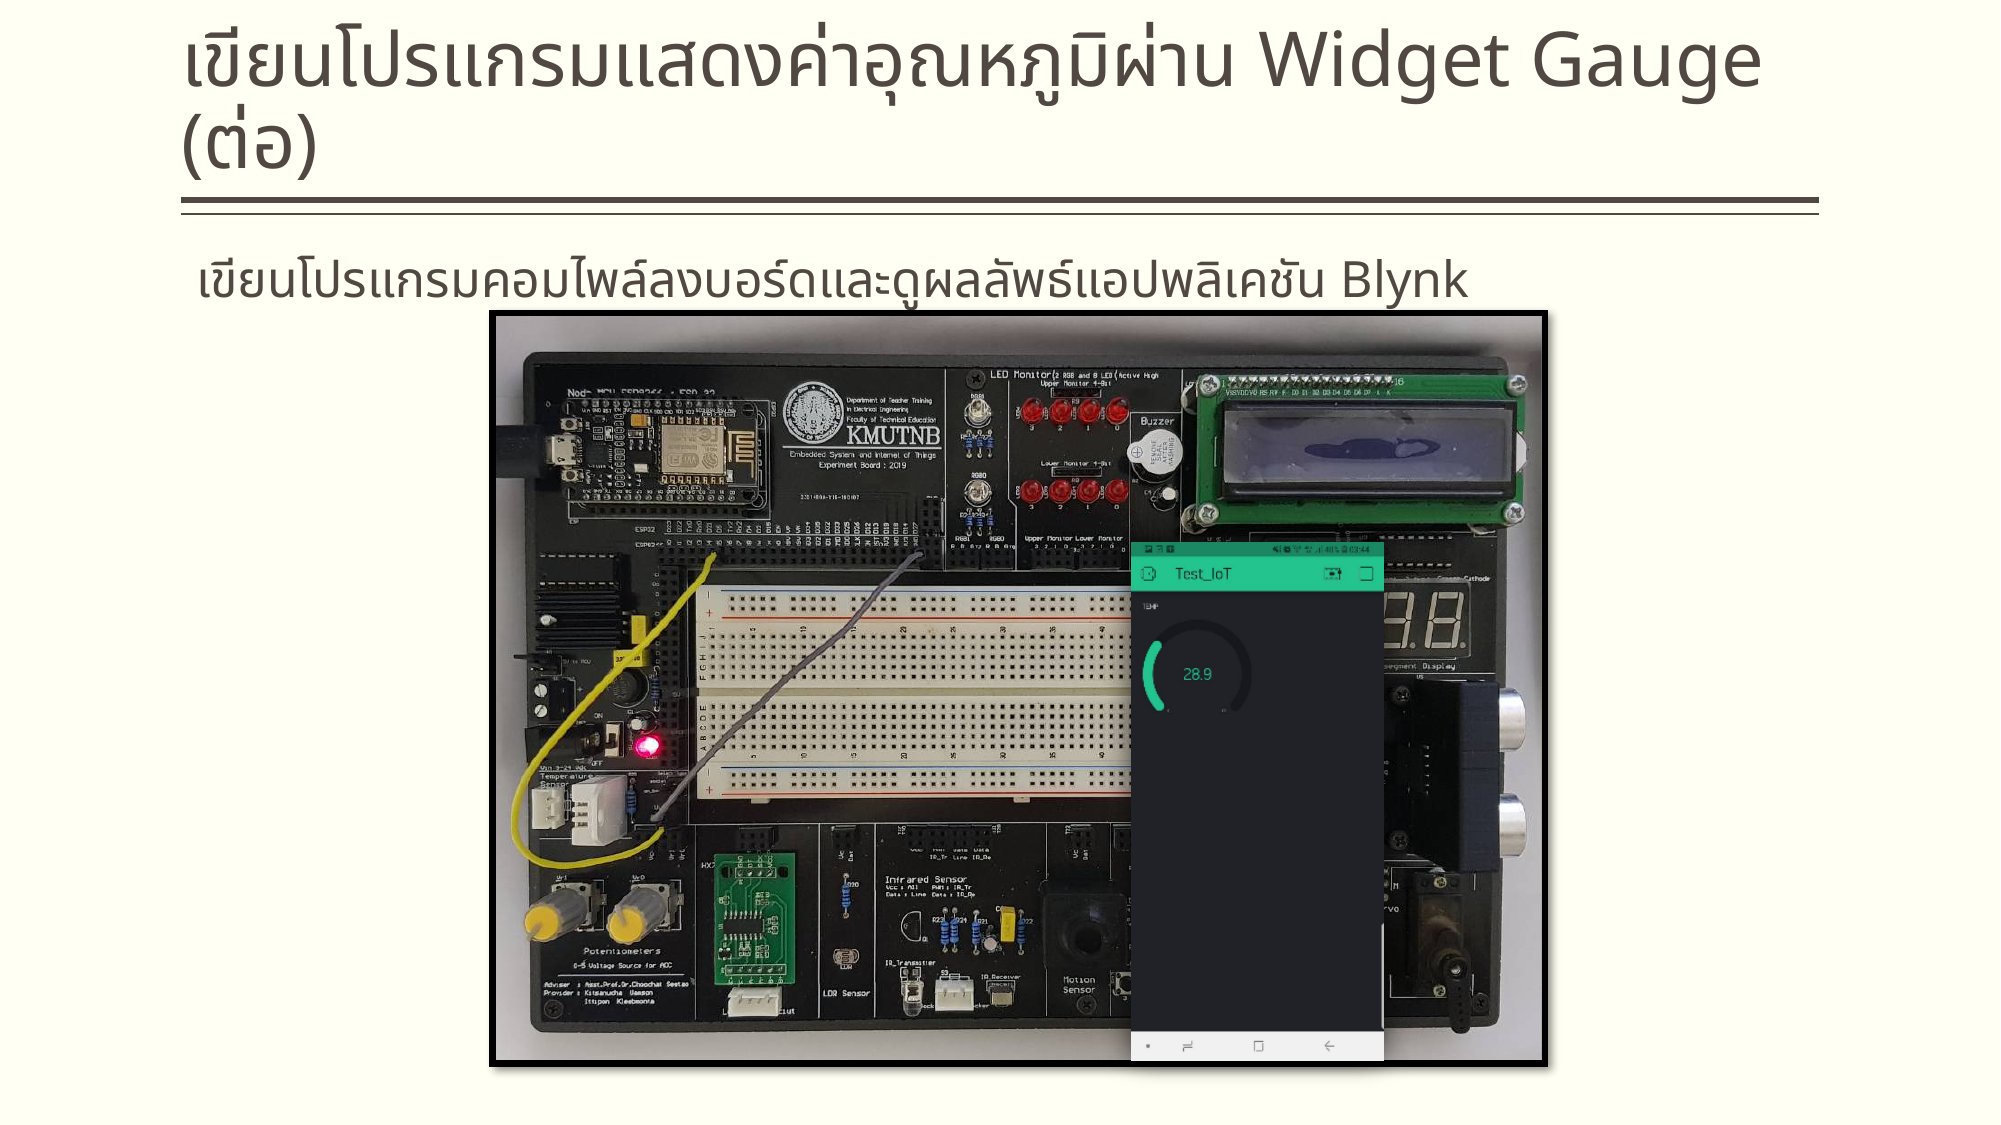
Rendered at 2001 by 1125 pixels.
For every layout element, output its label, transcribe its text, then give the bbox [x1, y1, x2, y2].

picture [495, 315, 1542, 1061]
title เขียนโปรแกรมแสดงค่าอุณหภูมิผ่าน Widget Gauge (ต่อ) [181, 12, 1819, 193]
text_box เขียนโปรแกรมคอมไพล์ลงบอร์ดและดูผลลัพธ์แอปพลิเคชัน Blynk [181, 240, 1819, 315]
